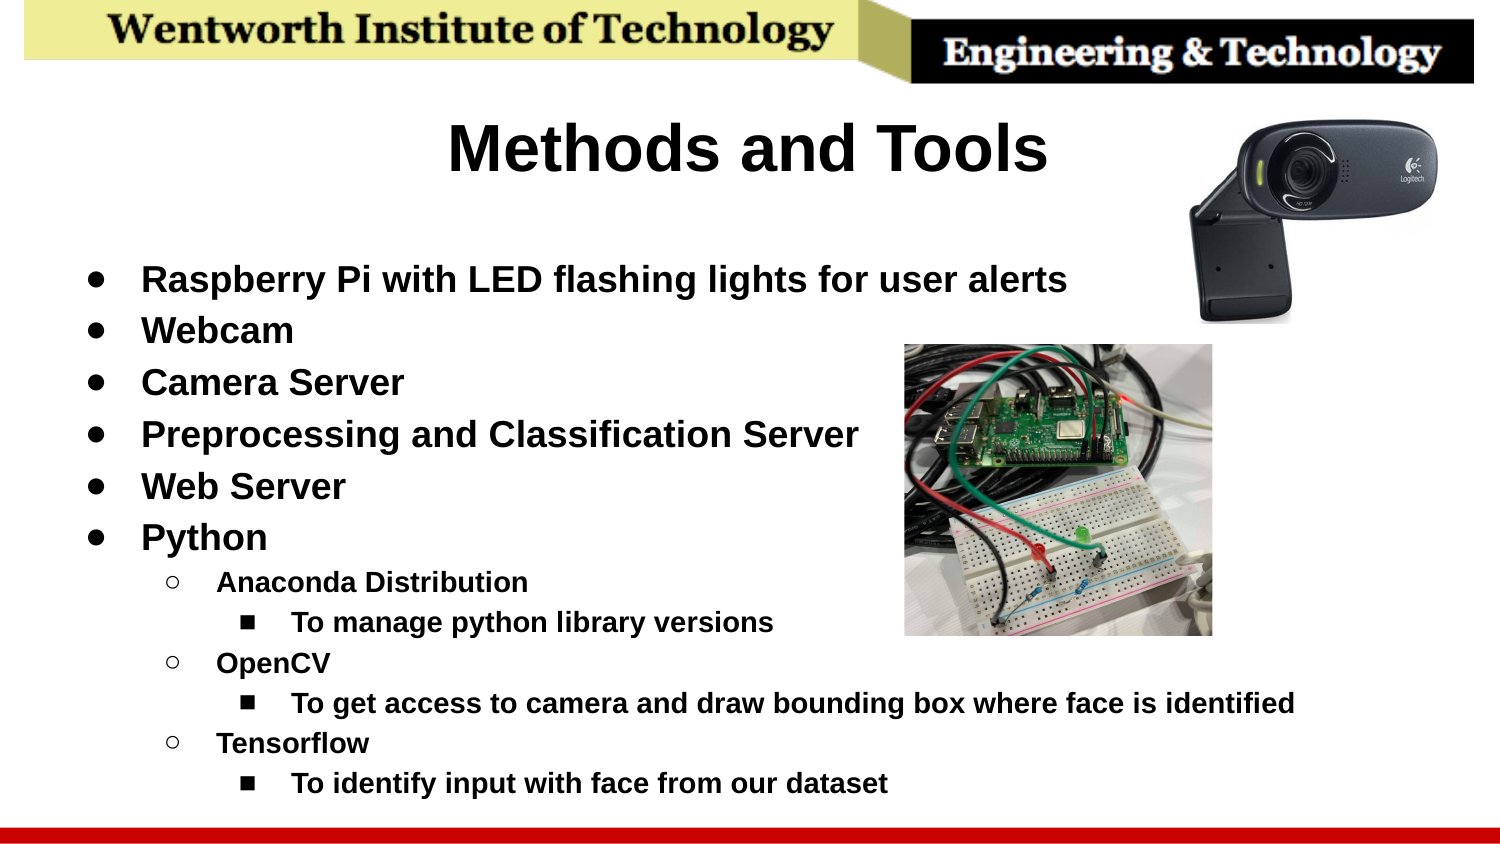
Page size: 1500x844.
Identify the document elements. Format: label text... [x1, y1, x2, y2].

picture [1182, 115, 1443, 324]
list Raspberry Pi with LED flashing lights for user alerts Webcam Camera Server Preprocessing and Classification Server Web Server Python Anaconda Distribution To manage python library versions OpenCV To get access to camera and draw bounding box where face is identified Tensorflow To identify input with face from our dataset [51, 232, 1449, 775]
title Methods and Tools [50, 76, 1448, 214]
picture [24, 0, 1474, 95]
picture [904, 344, 1213, 636]
